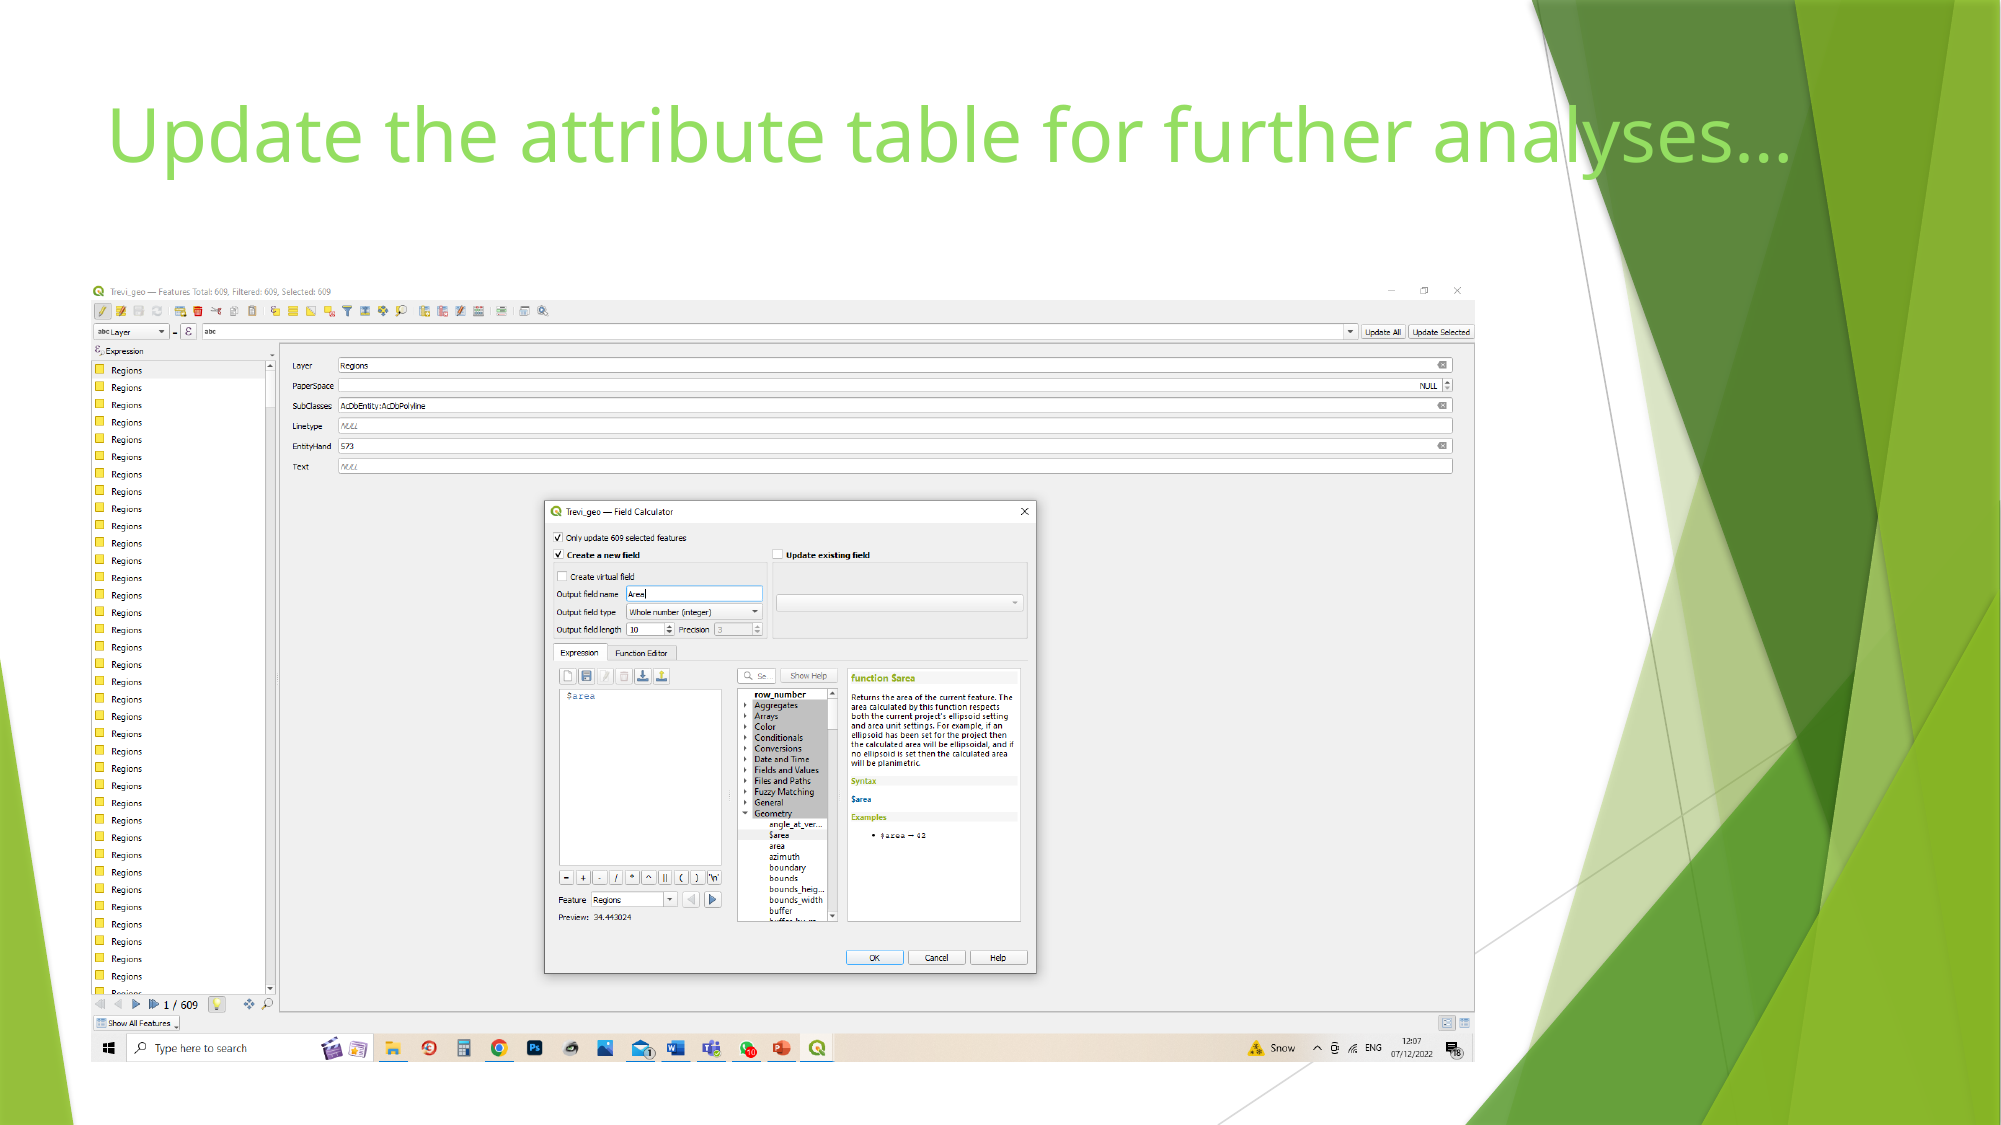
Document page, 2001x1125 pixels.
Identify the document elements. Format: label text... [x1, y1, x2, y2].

title Update the attribute table for further analyses… [91, 80, 1850, 297]
picture [90, 282, 1476, 1062]
